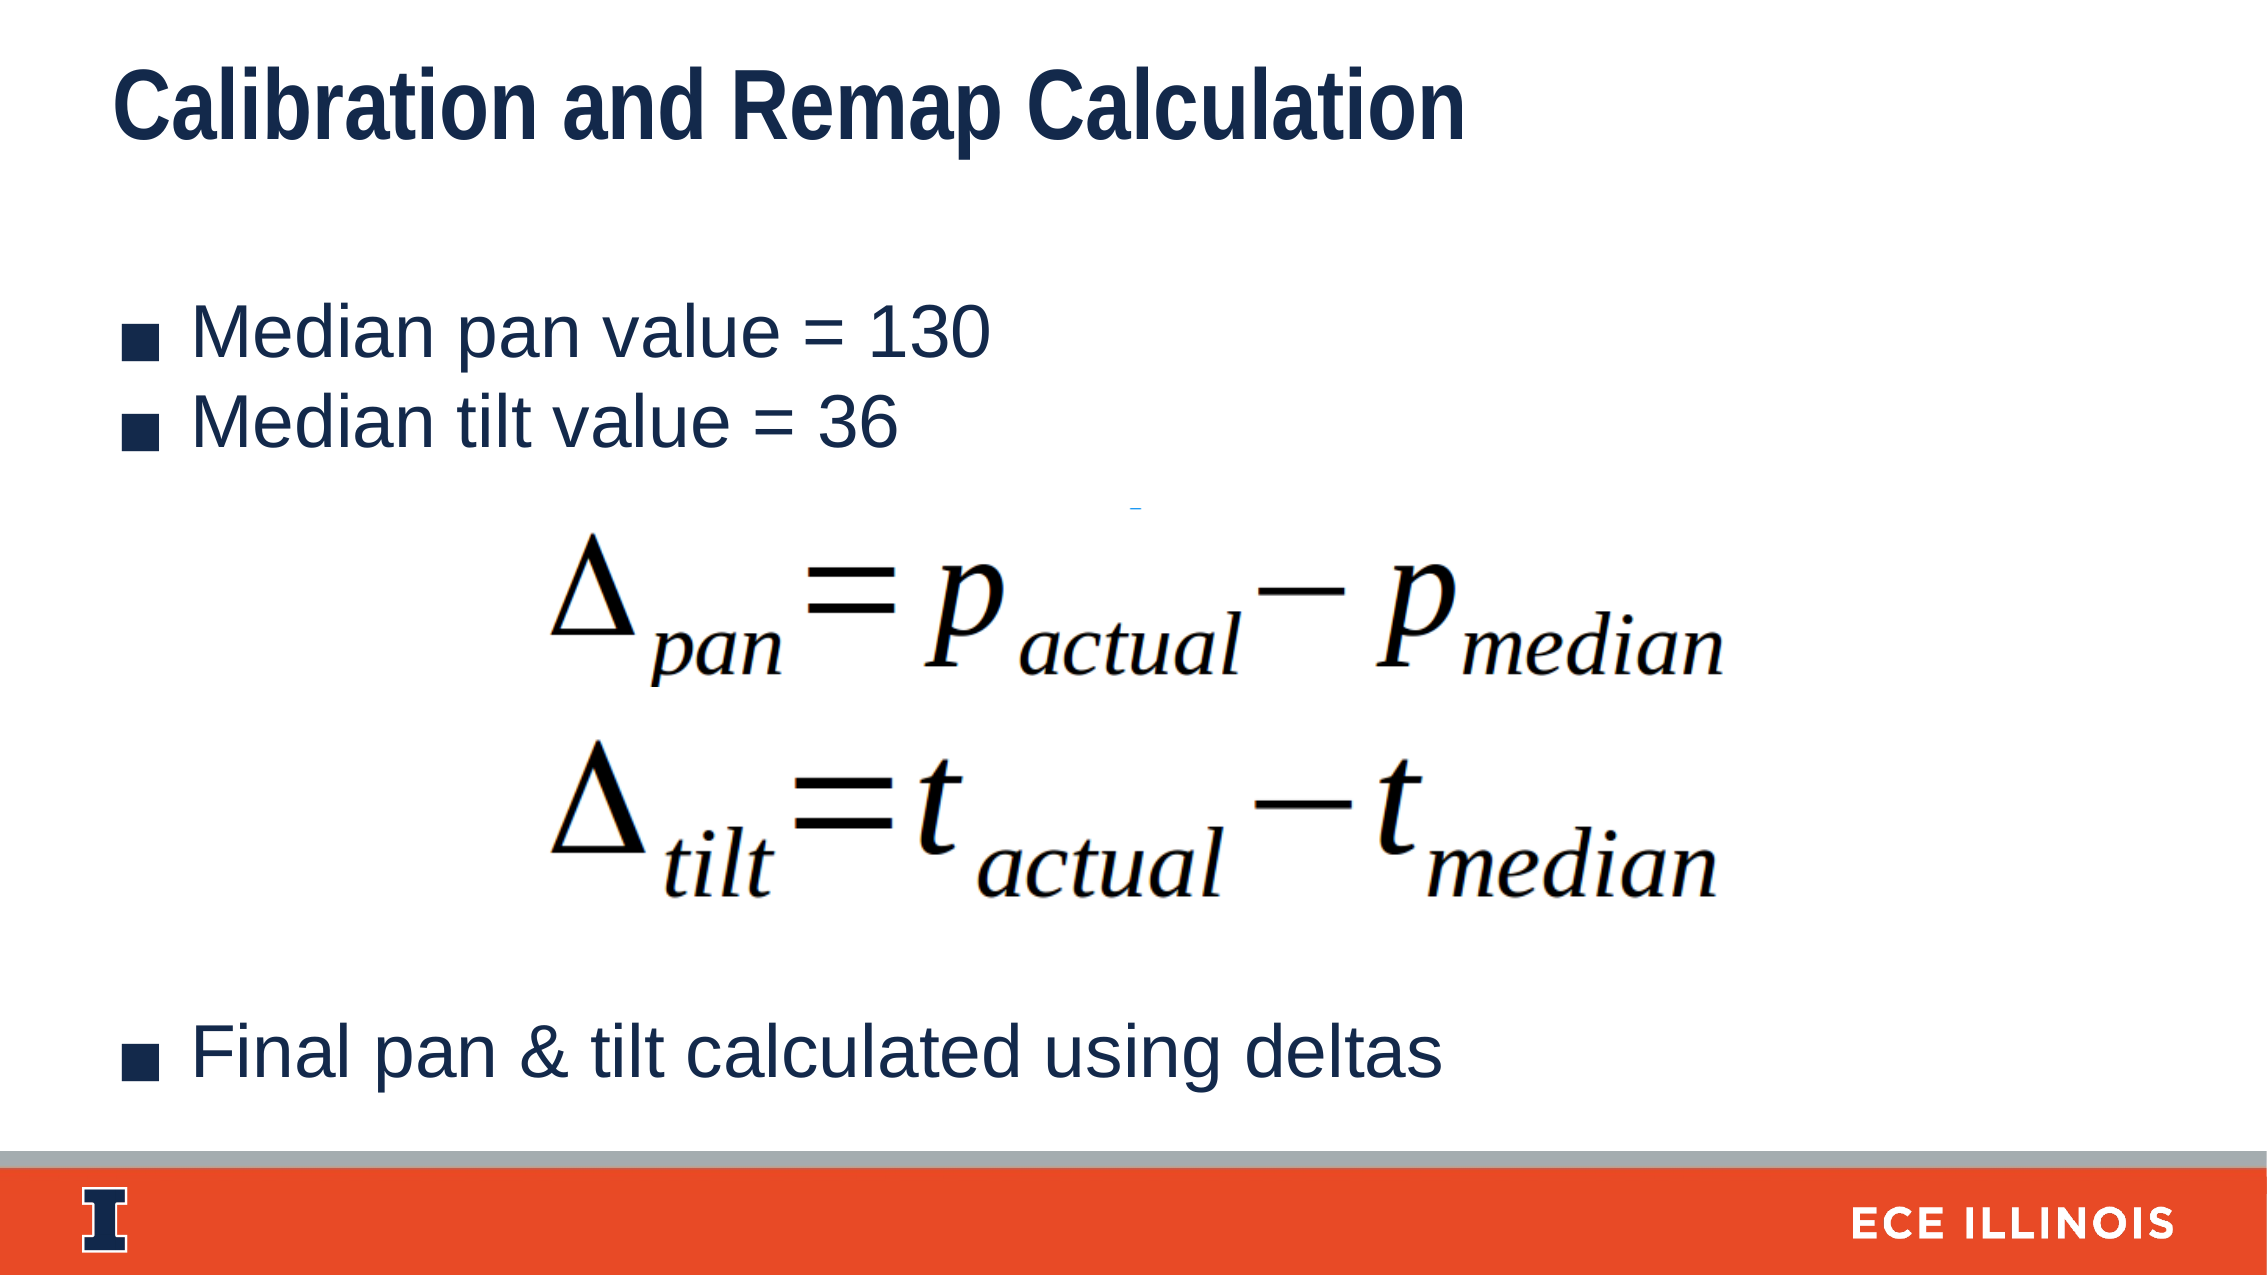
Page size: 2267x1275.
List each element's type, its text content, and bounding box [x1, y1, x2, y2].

picture [515, 719, 1751, 910]
list Calibration and Remap Calculation [97, 24, 2170, 144]
picture [0, 1151, 2267, 1258]
list Median pan value = 130 Median tilt value = 36 Final pan & tilt calculated using deltas [100, 267, 2184, 1102]
picture [1853, 1206, 2173, 1239]
picture [515, 508, 1751, 688]
